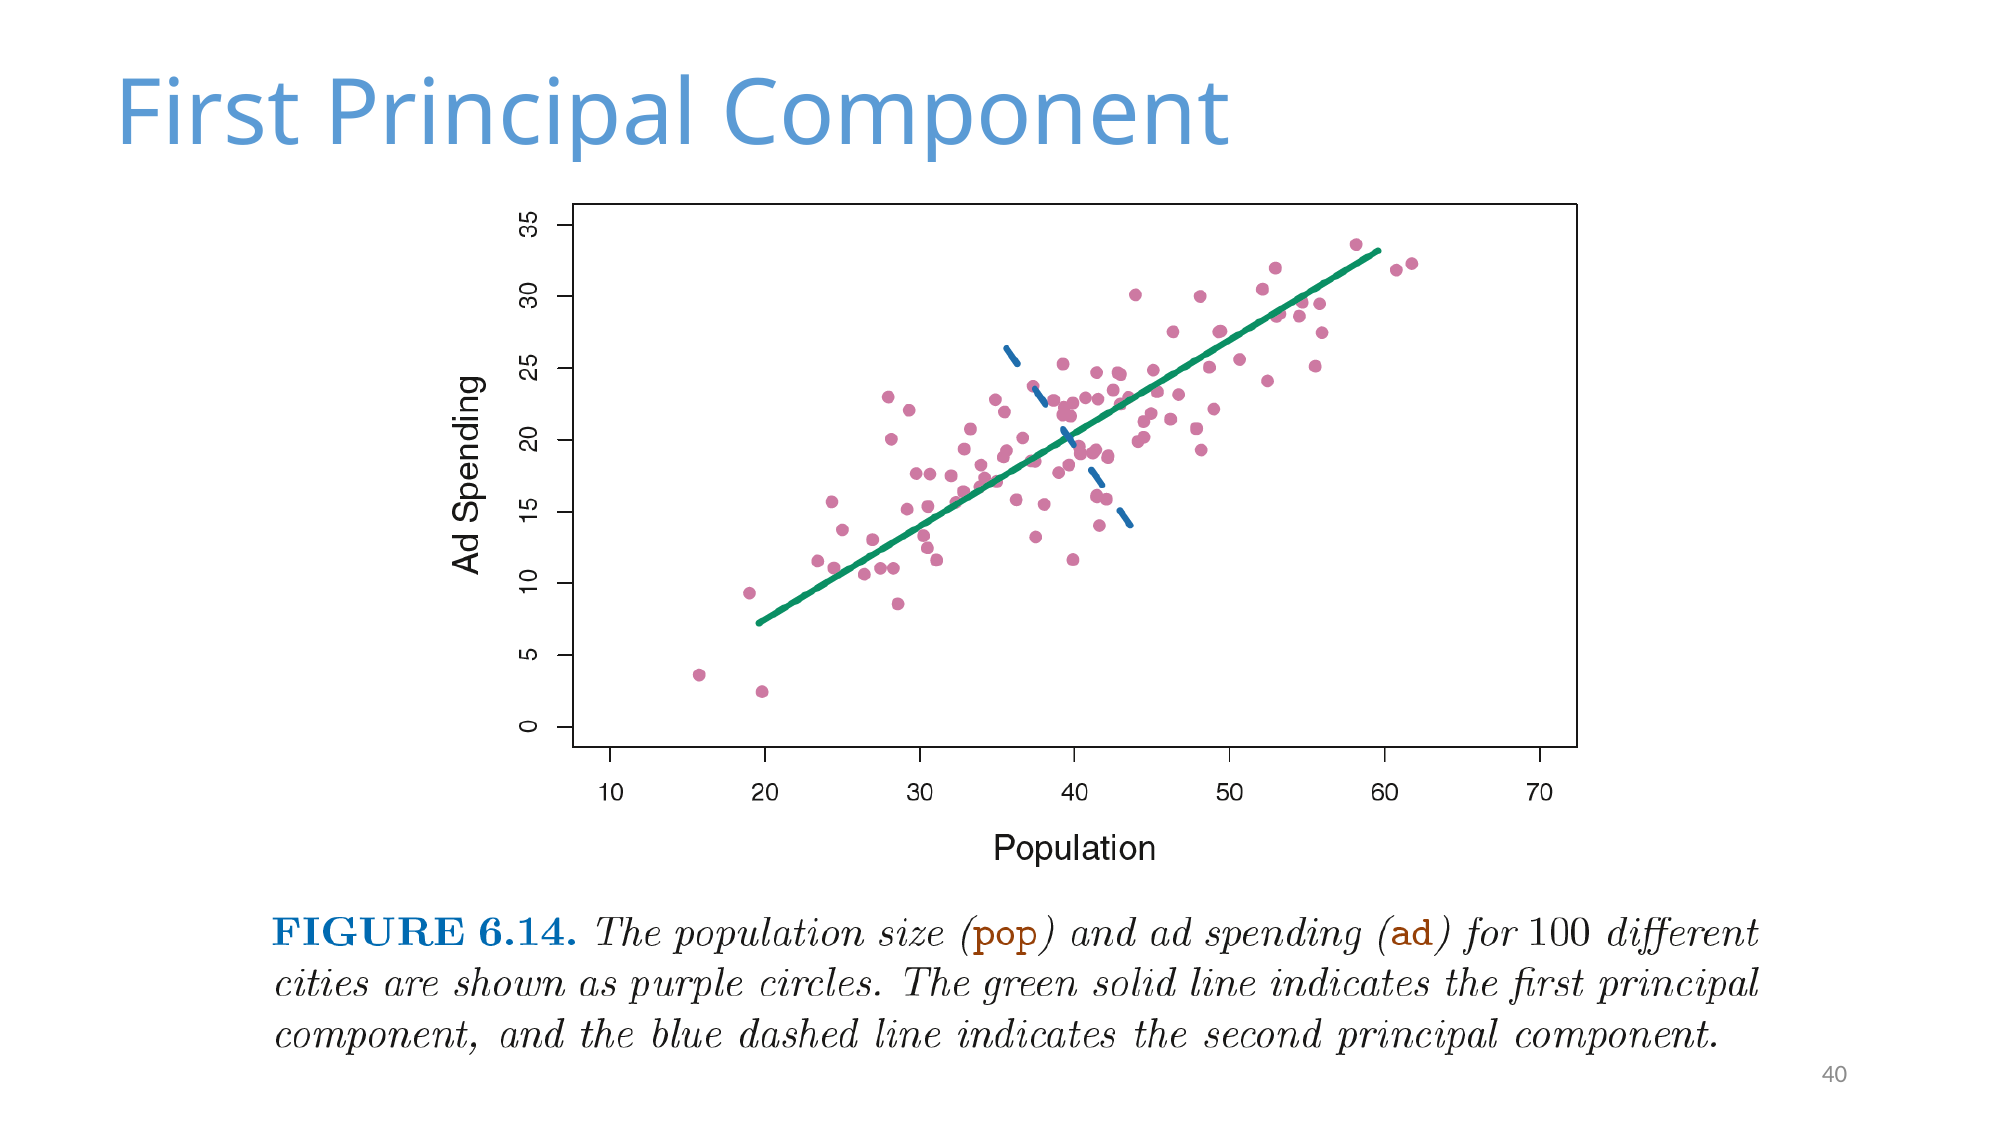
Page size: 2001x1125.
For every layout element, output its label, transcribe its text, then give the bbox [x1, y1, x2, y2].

picture [191, 162, 1801, 1088]
slide_number 40 [1412, 1042, 1863, 1103]
text_box First Principal Component [99, 22, 1600, 208]
